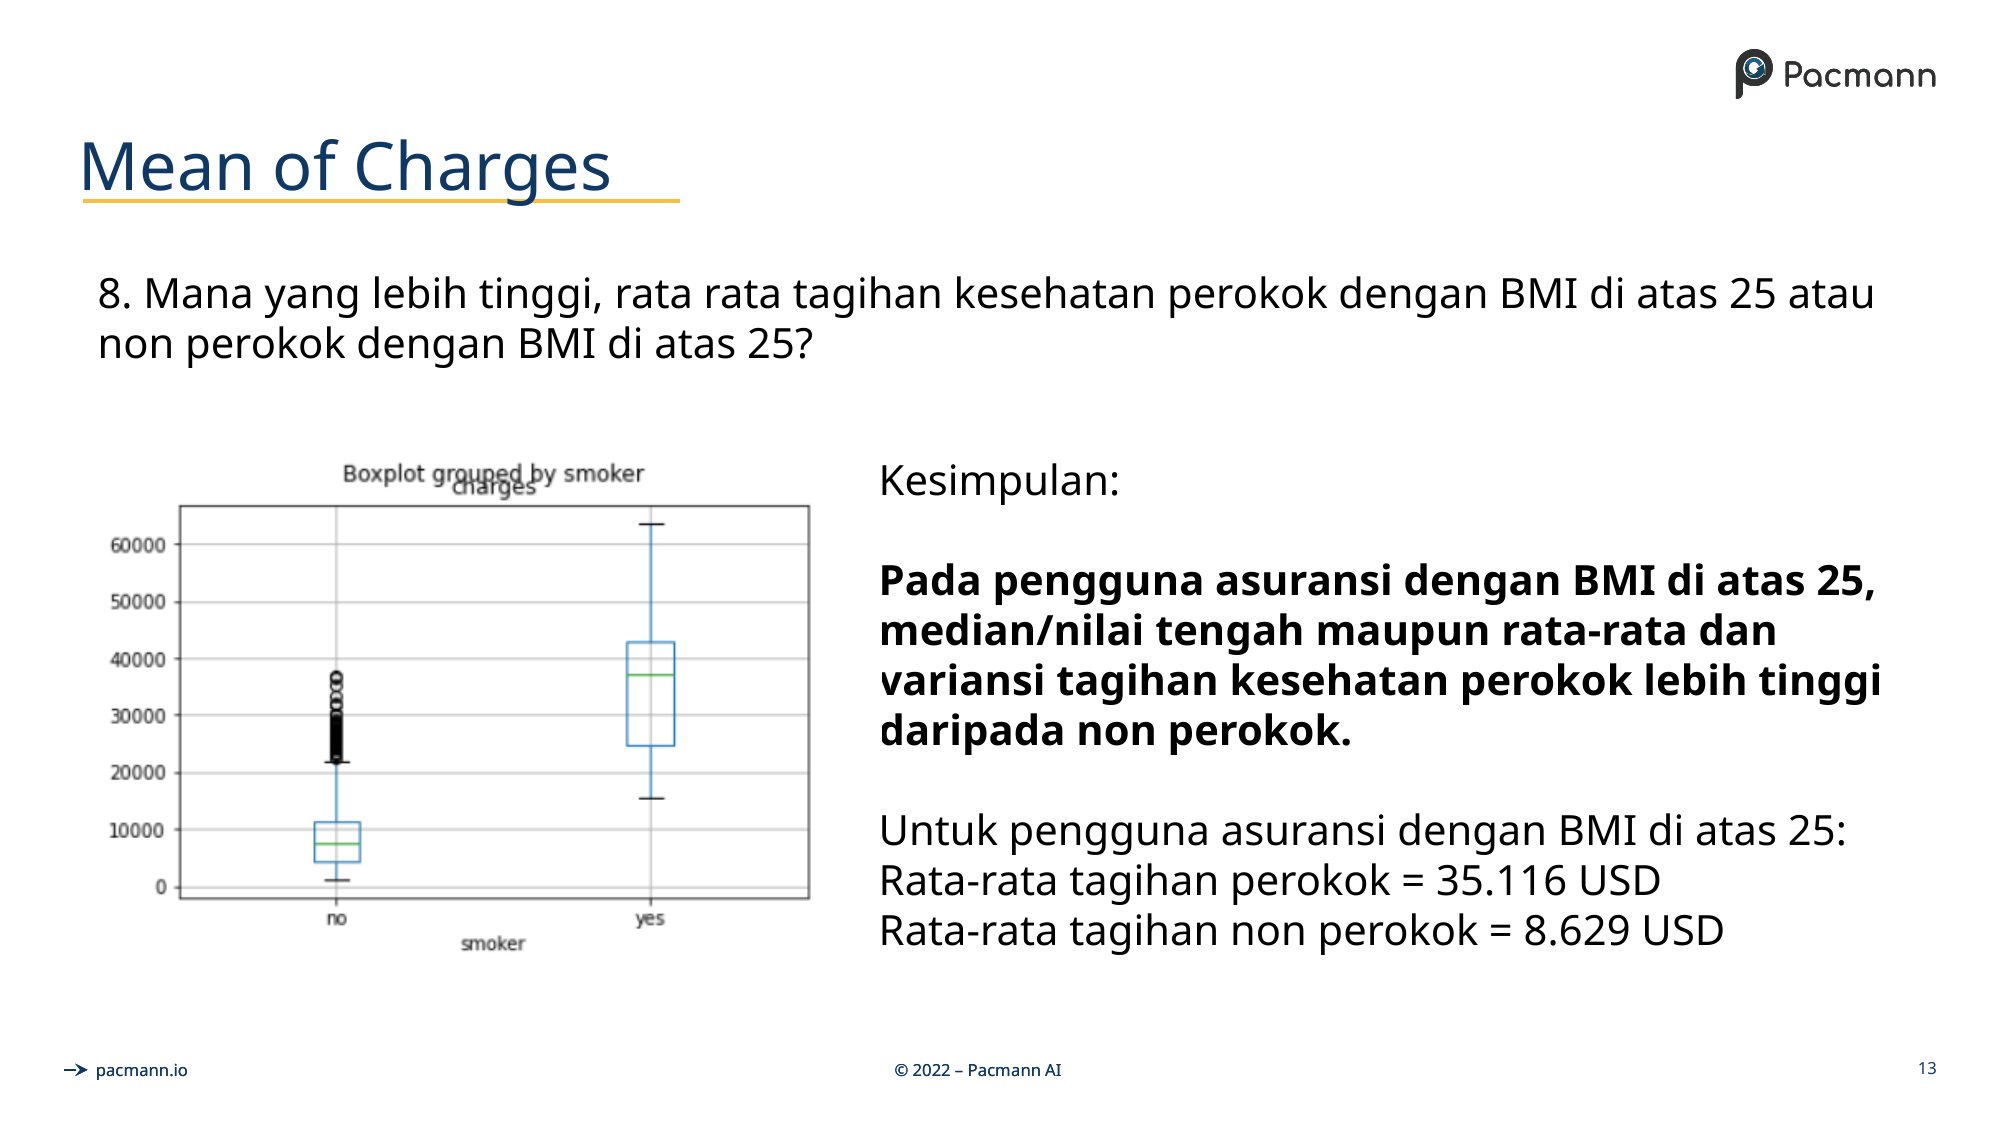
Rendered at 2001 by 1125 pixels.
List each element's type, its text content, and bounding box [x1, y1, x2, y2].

text_box 8. Mana yang lebih tinggi, rata rata tagihan kesehatan perokok dengan BMI di atas 25 atau non perokok dengan BMI di atas 25? [65, 259, 1934, 475]
title Mean of Charges [63, 59, 1935, 278]
picture [85, 446, 882, 967]
picture [1707, 36, 1966, 112]
text_box Kesimpulan: Pada pengguna asuransi dengan BMI di atas 25, median/nilai tengah maupun rata-rata dan variansi tagihan kesehatan perokok lebih tinggi daripada non perokok. Untuk pengguna asuransi dengan BMI di atas 25: Rata-rata tagihan perokok = 35.116 USD Rata-rata tagihan non perokok = 8.629 USD [883, 446, 1935, 962]
